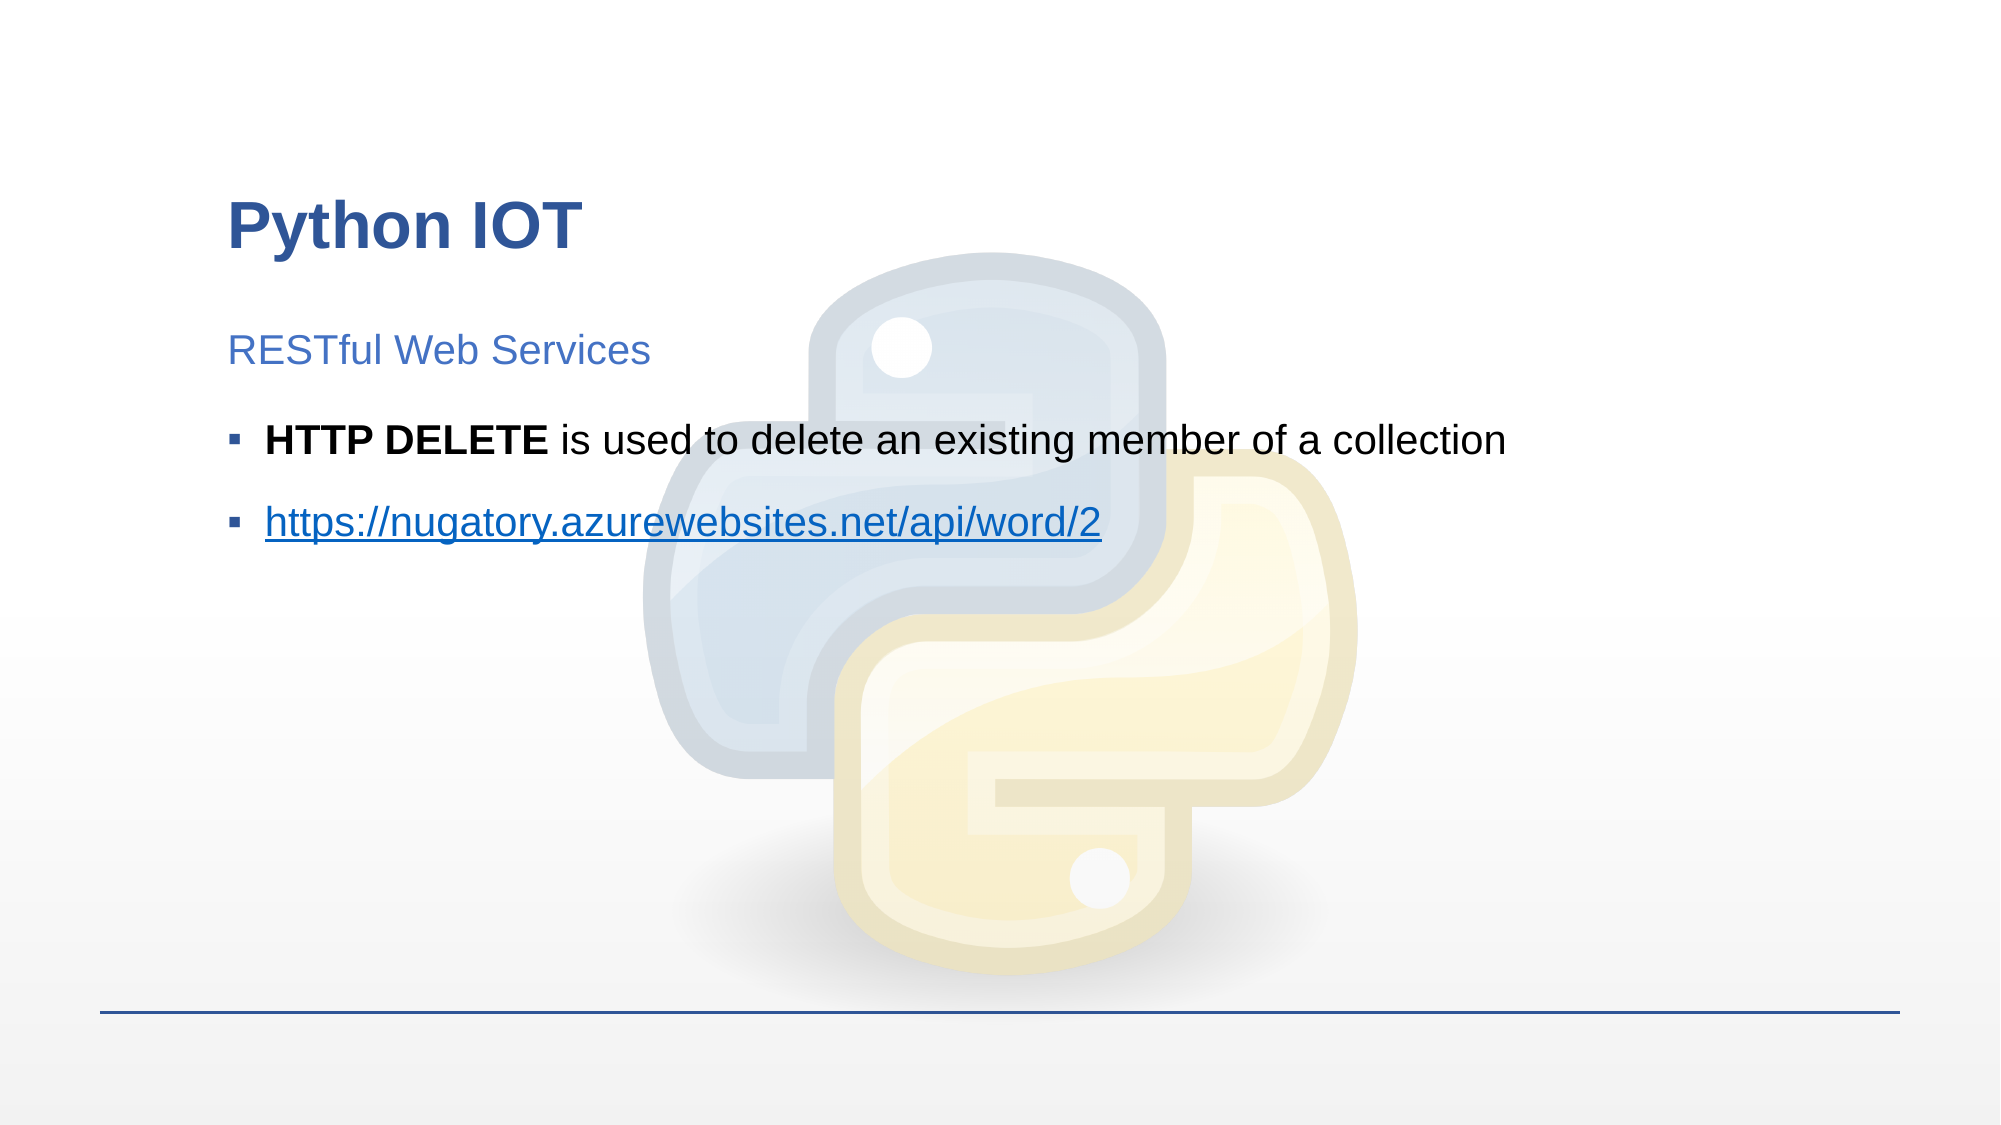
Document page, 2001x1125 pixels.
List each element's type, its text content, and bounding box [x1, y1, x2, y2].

list RESTful Web Services [212, 298, 1788, 404]
list HTTP DELETE is used to delete an existing member of a collection https://nugatory.azurewebsites.net/api/word/2 [212, 410, 1788, 950]
title Python IOT [212, 82, 1788, 271]
